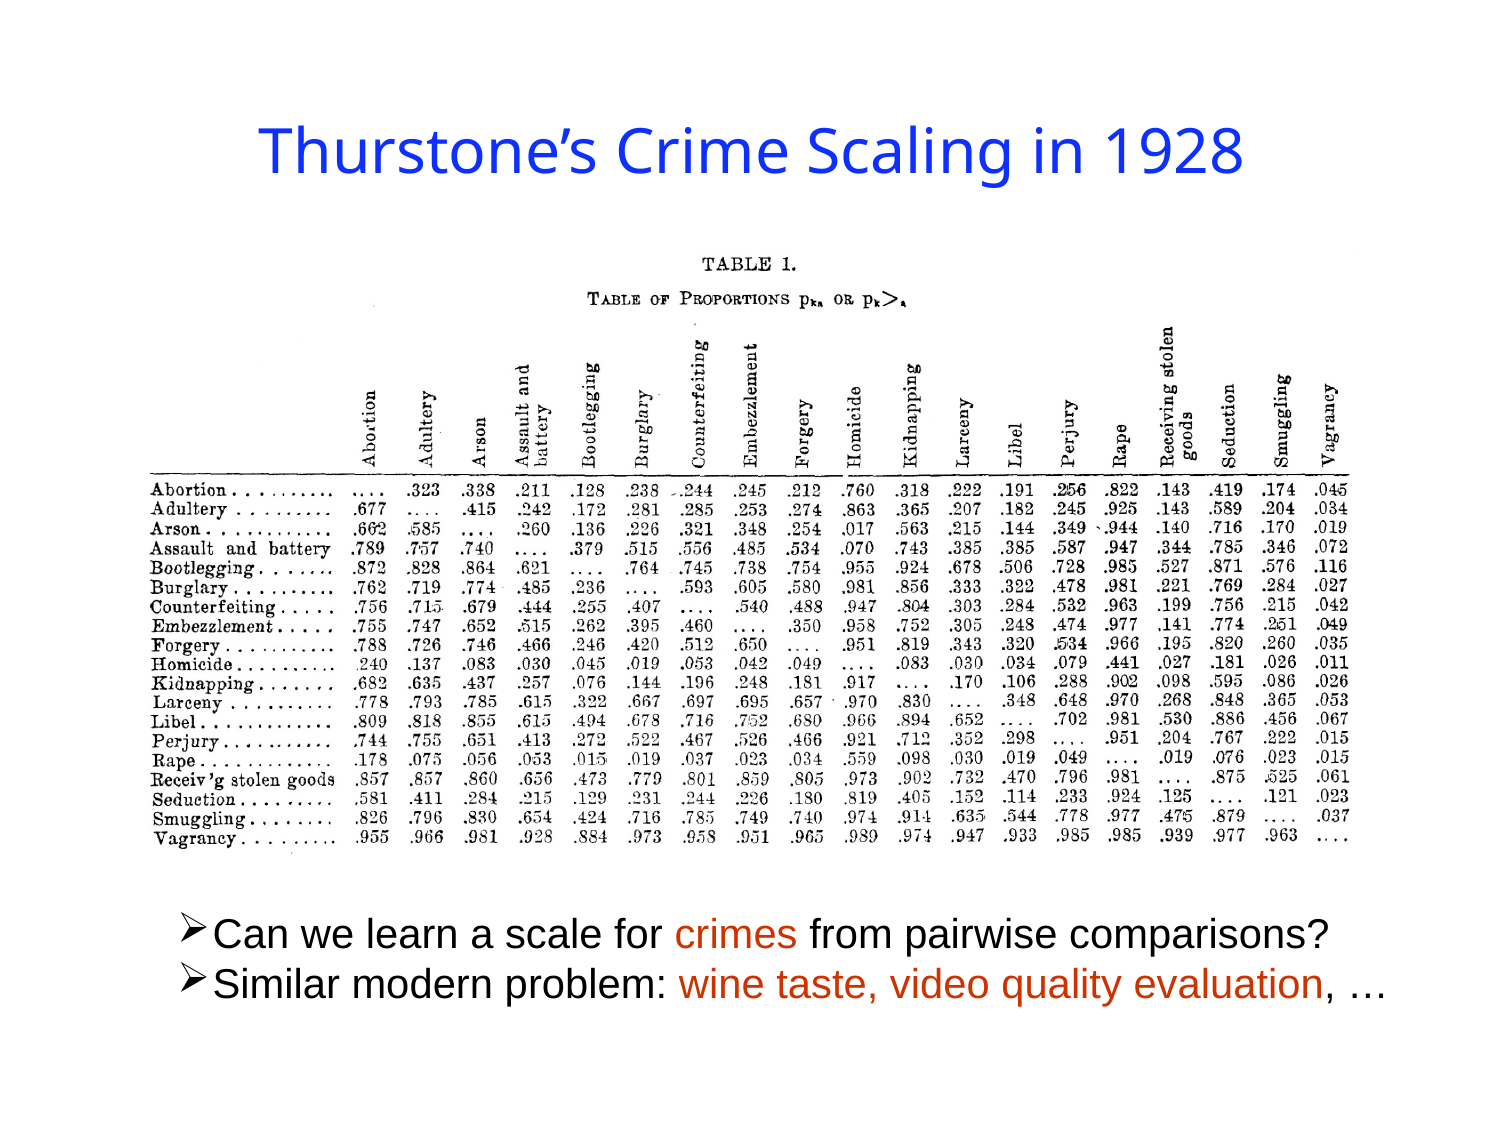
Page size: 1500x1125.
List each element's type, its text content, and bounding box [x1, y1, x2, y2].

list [99, 224, 1376, 901]
title Thurstone’s Crime Scaling in 1928 [124, 49, 1401, 238]
text_box Can we learn a scale for crimes from pairwise comparisons? Similar modern problem: wine taste, video quality evaluation, … [162, 899, 1438, 1015]
